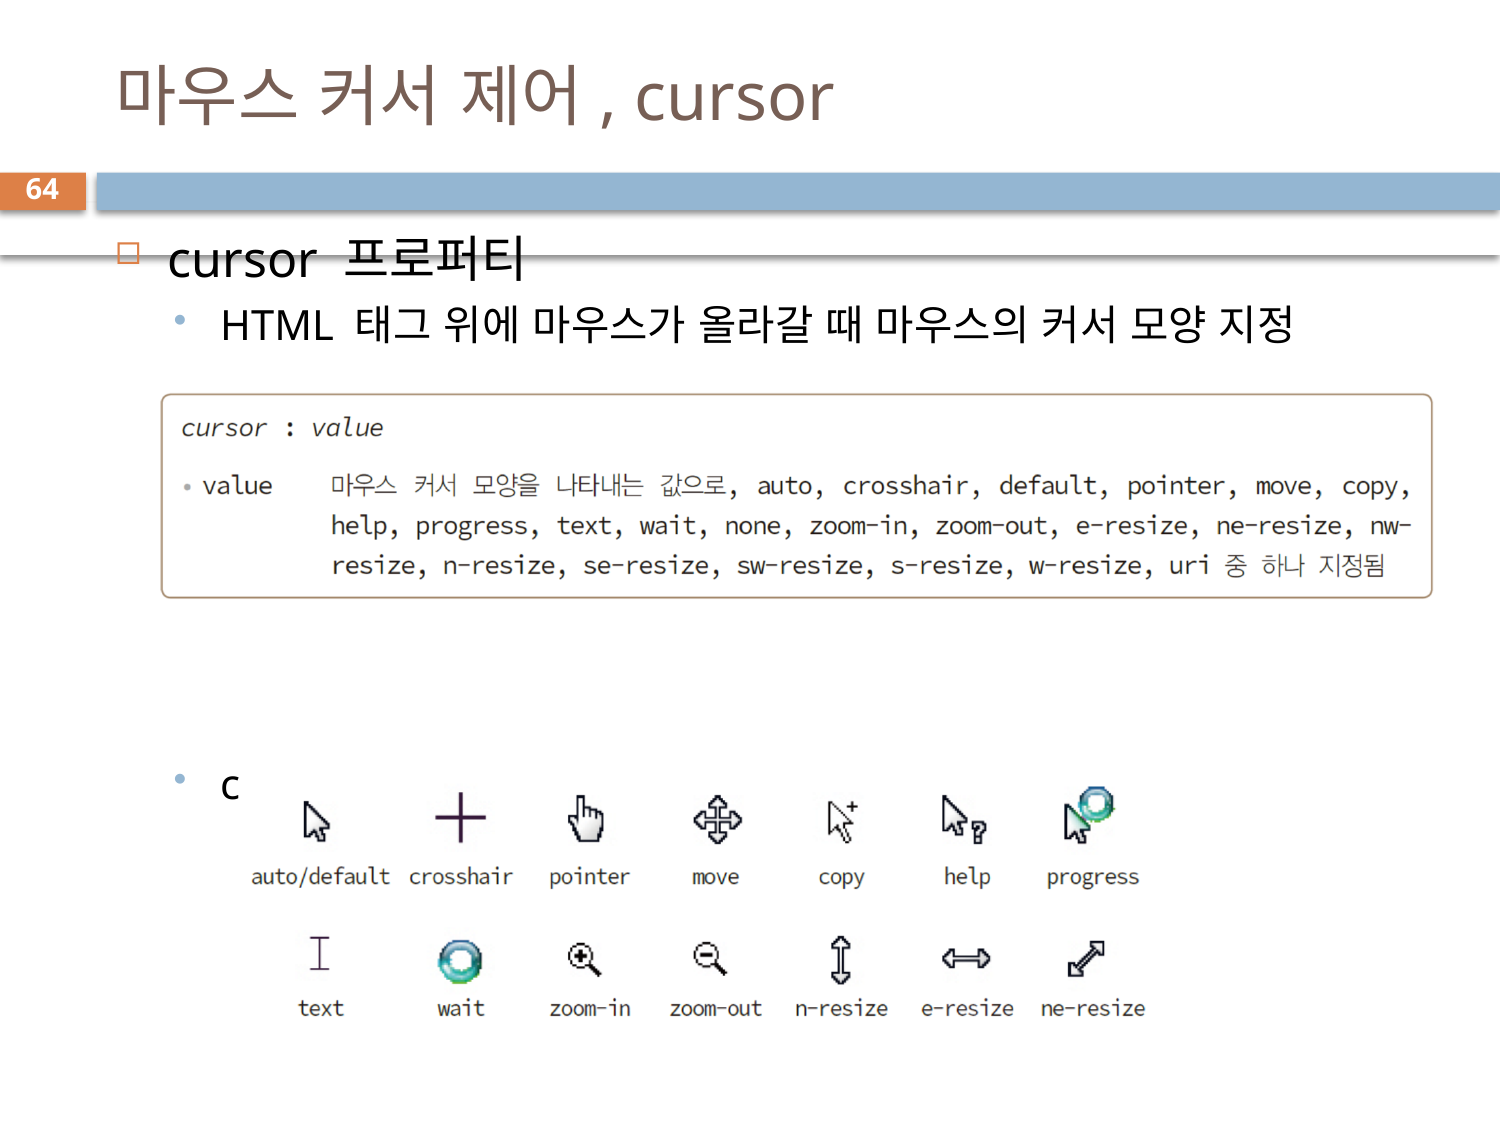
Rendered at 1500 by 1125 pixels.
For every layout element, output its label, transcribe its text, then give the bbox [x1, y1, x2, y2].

title 마우스 커서 제어, cursor [100, 37, 1438, 149]
picture [241, 762, 1182, 1039]
list cursor 프로퍼티 HTML 태그 위에 마우스가 올라갈 때 마우스의 커서 모양 지정 cursor 프로퍼티 값에 따른 다양한 커서 모양 [100, 219, 1438, 1047]
picture [160, 389, 1436, 602]
slide_number 64 [0, 170, 87, 211]
